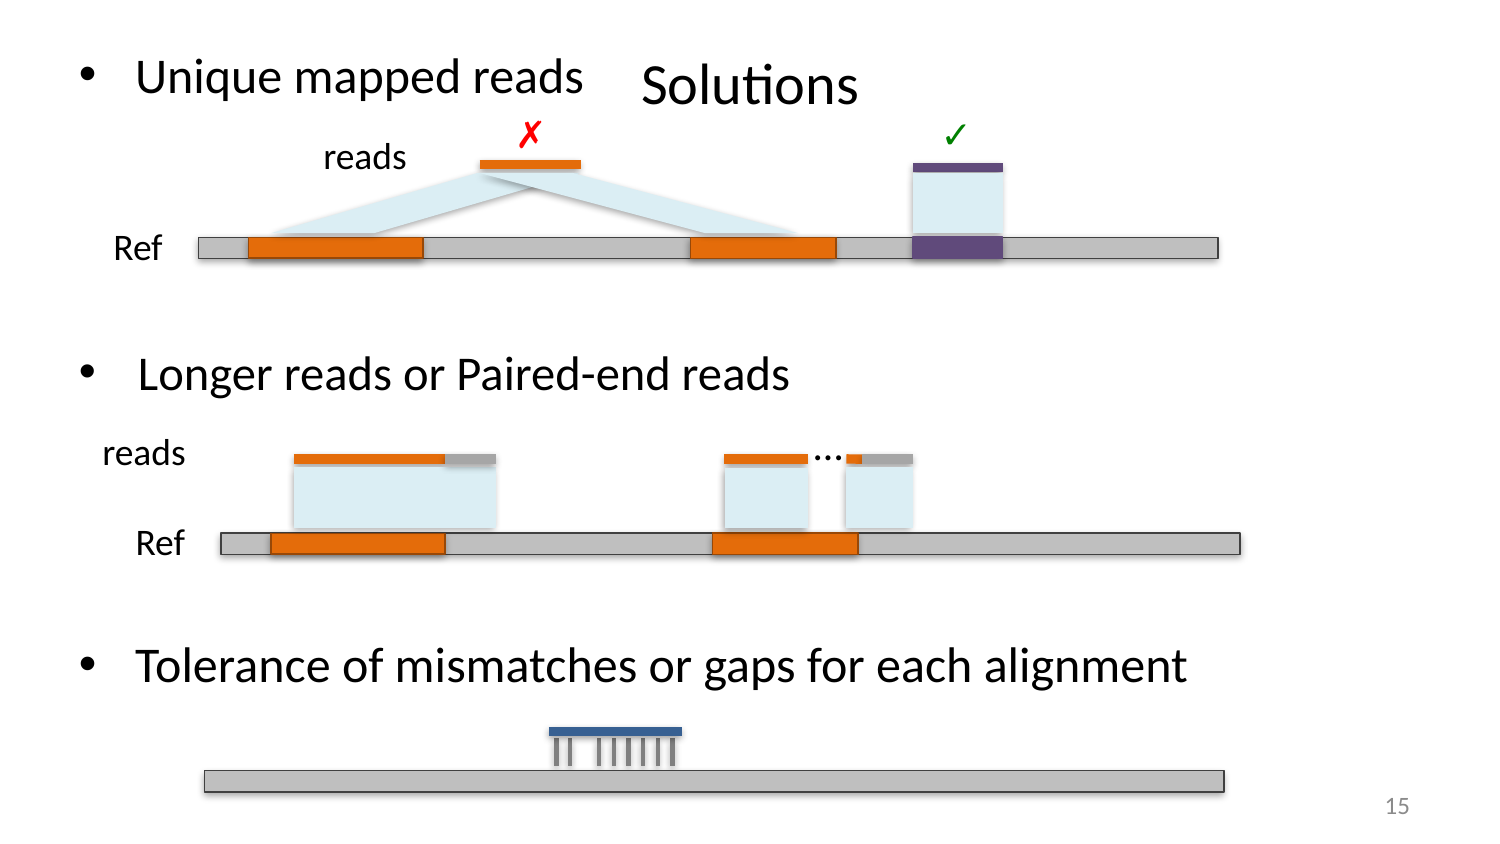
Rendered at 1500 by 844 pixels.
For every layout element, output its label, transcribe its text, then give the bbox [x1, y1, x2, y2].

text_box [690, 237, 837, 259]
text_box [270, 172, 518, 234]
text_box ✗ [500, 103, 562, 163]
text_box Longer reads or Paired-end reads [63, 334, 809, 410]
text_box [912, 173, 1003, 234]
text_box [425, 237, 685, 259]
text_box [838, 237, 907, 259]
text_box [478, 172, 800, 234]
text_box [1008, 237, 1219, 259]
title Solutions [75, 33, 1425, 129]
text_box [86, 411, 1241, 572]
text_box ✓ [925, 103, 987, 164]
text_box reads [308, 124, 423, 185]
text_box Unique mapped reads [63, 35, 809, 111]
text_box [248, 237, 424, 259]
text_box Ref [98, 215, 178, 275]
slide_number 15 [1074, 782, 1425, 827]
list Tolerance of mismatches or gaps for each alignment [63, 625, 1219, 718]
text_box [204, 770, 1225, 793]
text_box [912, 236, 1003, 259]
text_box [198, 237, 246, 259]
